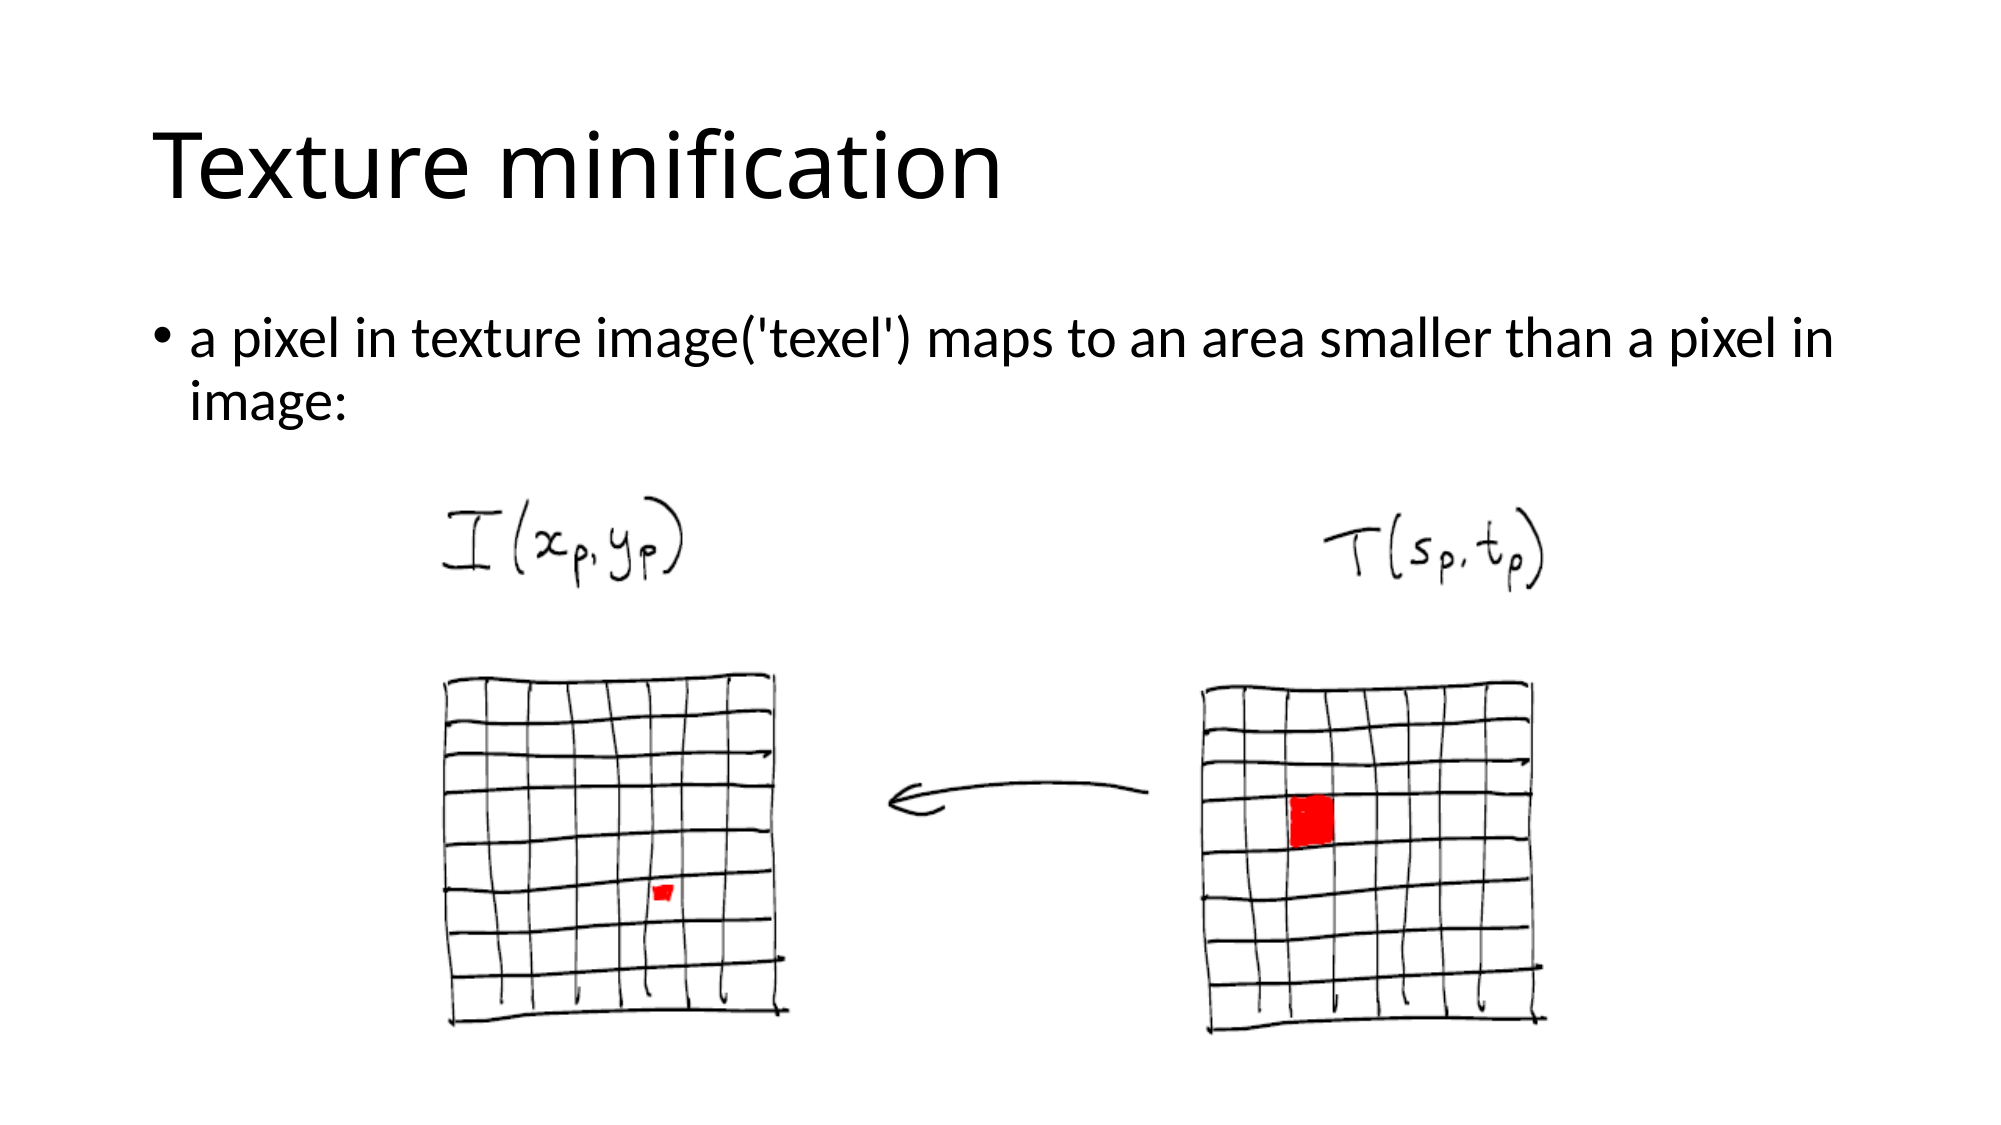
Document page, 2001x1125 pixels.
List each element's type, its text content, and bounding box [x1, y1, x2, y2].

list a pixel in texture image('texel') maps to an area smaller than a pixel in image: [137, 299, 1863, 1014]
picture [420, 464, 1580, 1066]
title Texture minification [137, 59, 1863, 278]
